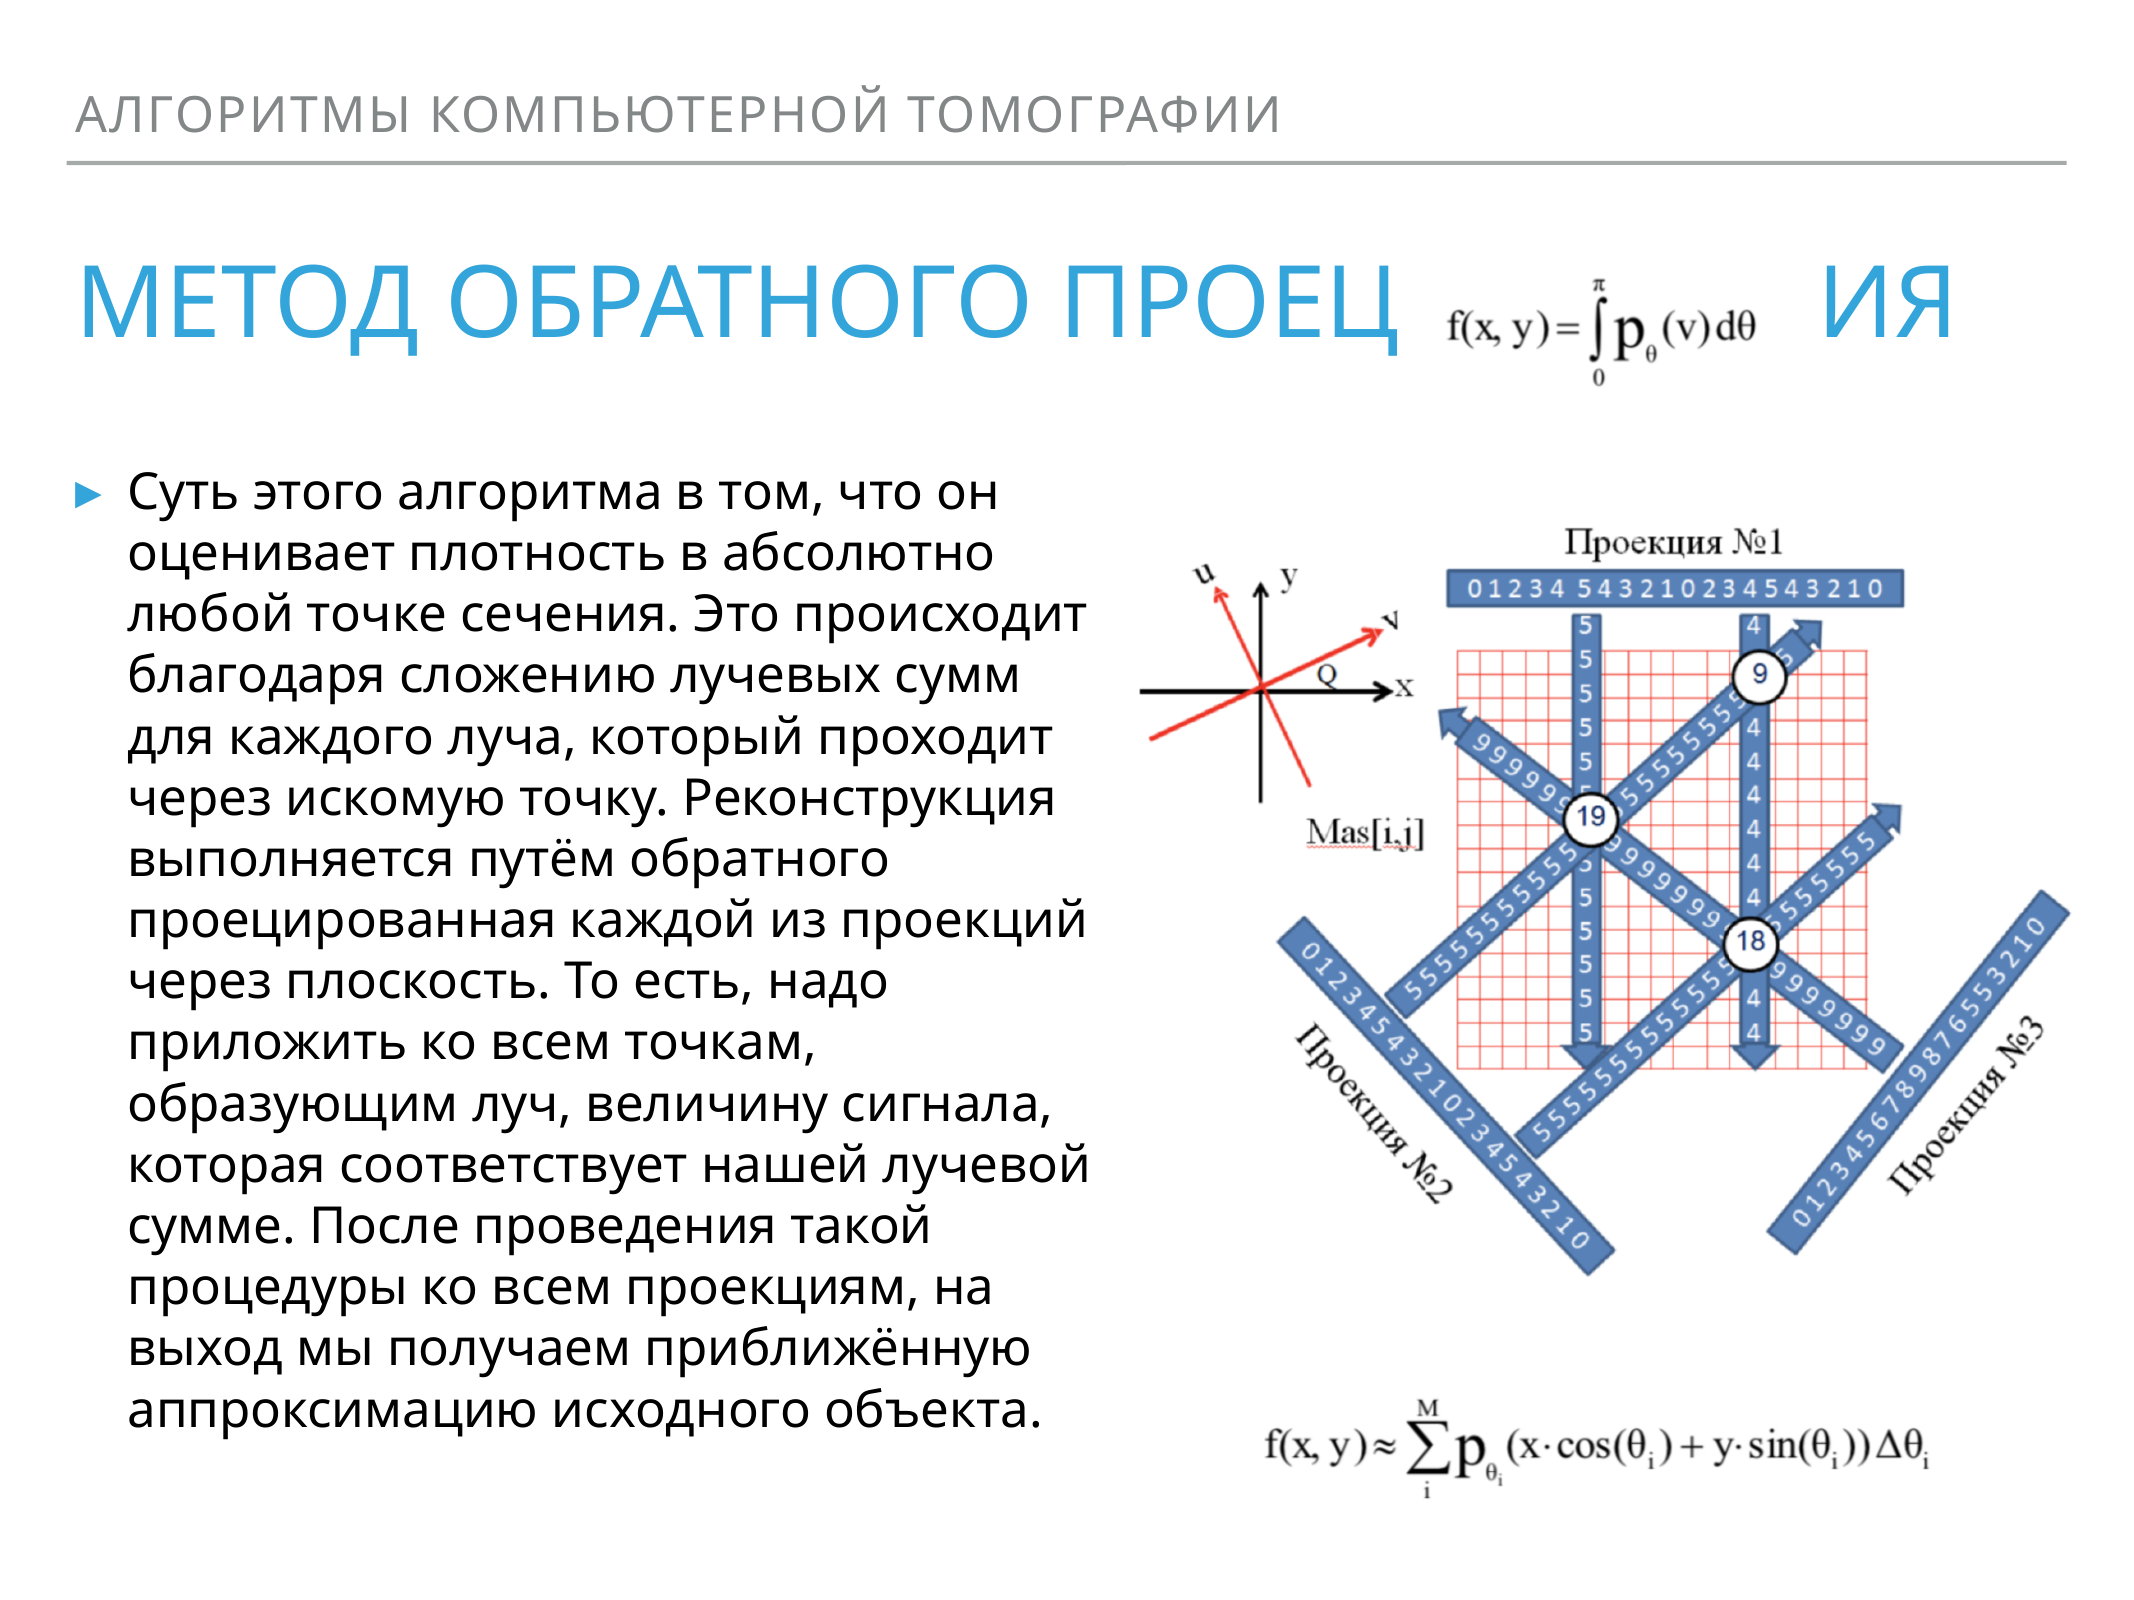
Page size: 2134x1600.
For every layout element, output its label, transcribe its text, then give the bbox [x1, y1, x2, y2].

picture [1407, 245, 1827, 407]
list Суть этого алгоритма в том, что он оценивает плотность в абсолютно любой точке сечения. Это происходит благодаря сложению лучевых сумм для каждого луча, который проходит через искомую точку. Реконструкция выполняется путём обратного проецированная каждой из проекций через плоскость. То есть, надо приложить ко всем точкам, образующим луч, величину сигнала, которая соответствует нашей лучевой сумме. После проведения такой процедуры ко всем проекциям, на выход мы получаем приближённую аппроксимацию исходного объекта. [66, 449, 1122, 1574]
picture [1237, 1376, 1997, 1519]
list Алгоритмы компьютерной томографии [66, 74, 1901, 151]
title Метод обратного проецирования [66, 251, 1407, 372]
title Метод обратного проецирования [1827, 251, 2068, 372]
picture [1122, 486, 2112, 1297]
